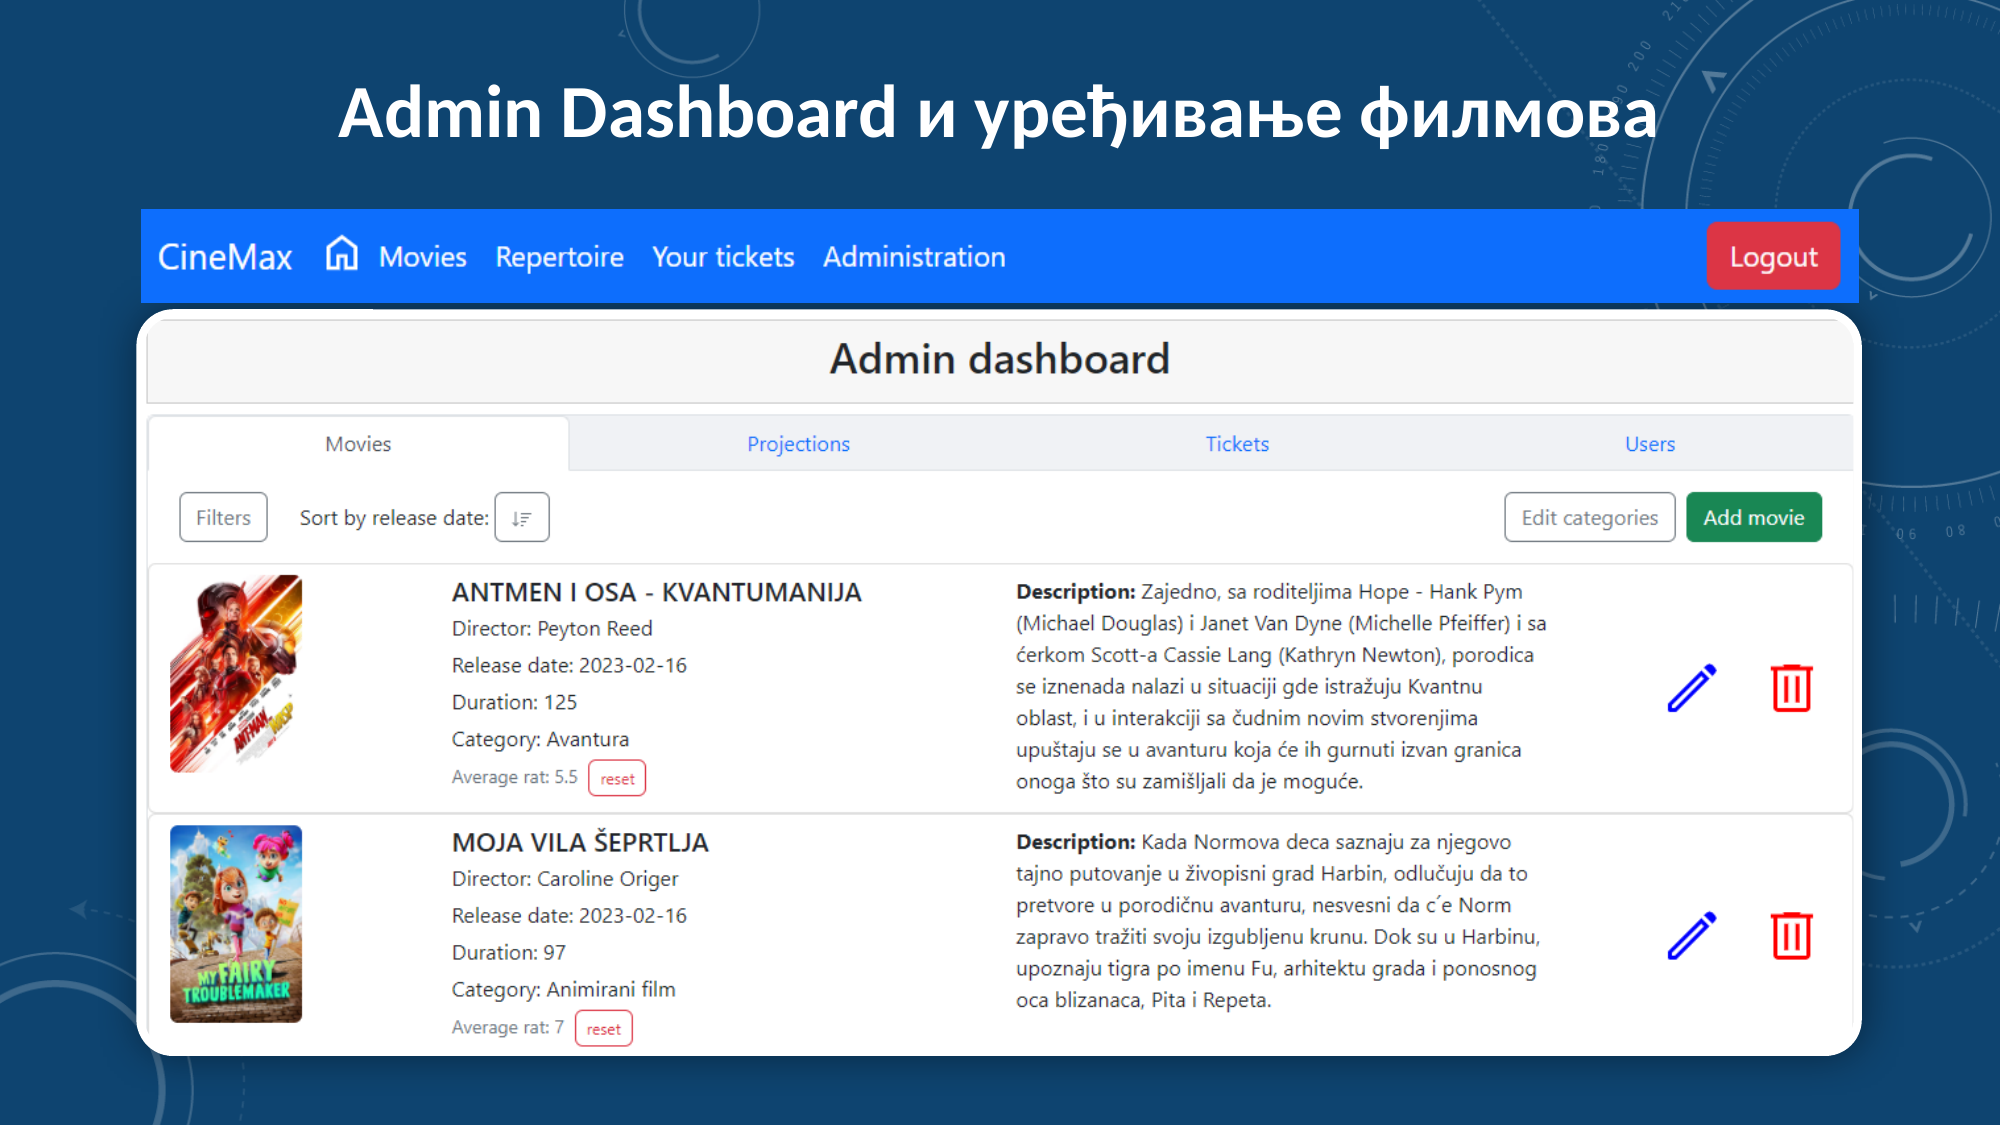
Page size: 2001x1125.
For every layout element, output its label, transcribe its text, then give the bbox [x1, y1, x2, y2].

text_box Admin Dashboard и уређивање филмова [88, 55, 1910, 161]
picture [0, 0, 2000, 1125]
